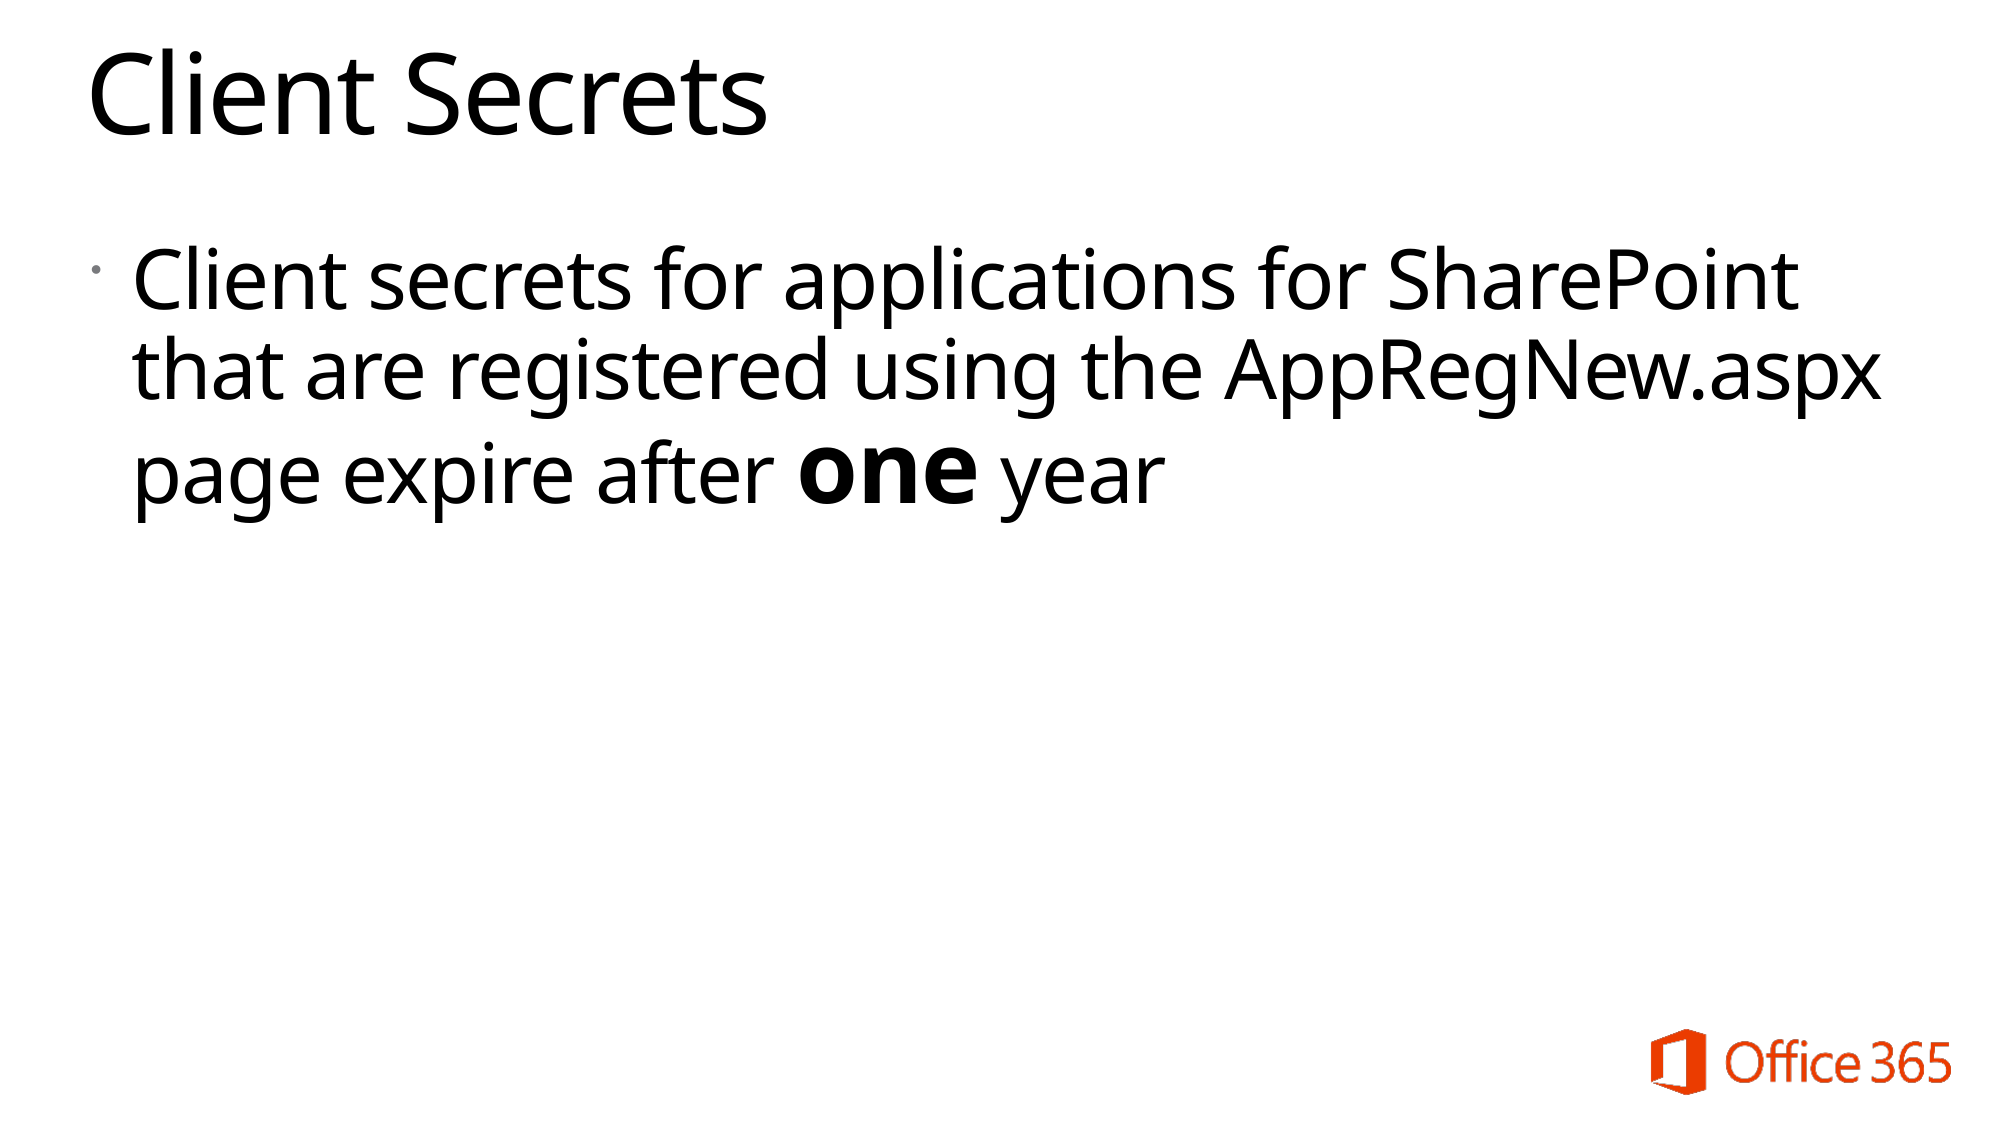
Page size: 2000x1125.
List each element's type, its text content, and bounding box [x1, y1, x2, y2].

title Client Secrets [85, 37, 1914, 161]
picture [1622, 1000, 1978, 1124]
list Client secrets for applications for SharePoint that are registered using the AppRegNew.aspx page expire after one year [85, 237, 1914, 573]
